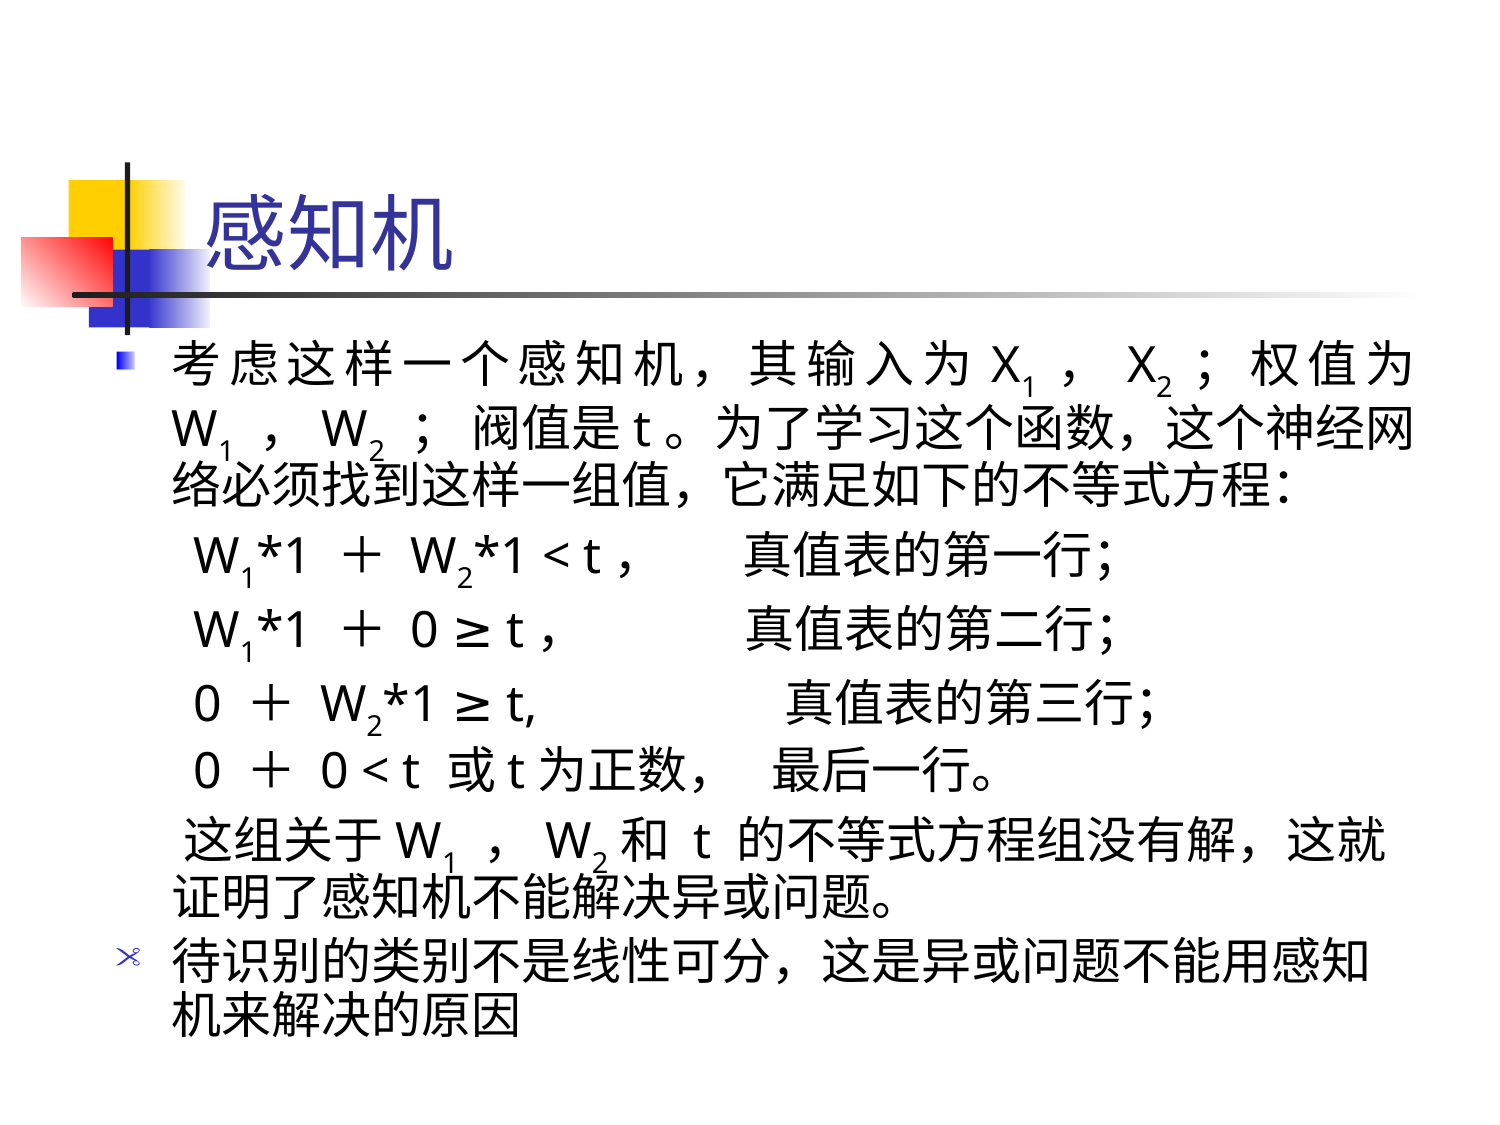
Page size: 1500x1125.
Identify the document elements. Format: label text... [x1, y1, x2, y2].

picture [115, 350, 137, 372]
title 感知机 [188, 101, 1468, 289]
list 考虑这样一个感知机，其输入为X1，X2；权值为 W1 ，W2 ； 阀值是t。为了学习这个函数，这个神经网络必须找到这样一组值，它满足如下的不等式方程： W1*1 ＋ W2*1 < t， 真值表的第一行； W1*1 ＋ 0 ≥ t， 真值表的第二行； 0 ＋ W2*1 ≥ t, 真值表的第三行； 0 ＋ 0 < t 或t为正数， 最后一行。 这组关于W1 ，W2和 t 的不等式方程组没有解，这就证明了感知机不能解决异或问题。 待识别的类别不是线性可分，这是异或问题不能用感知机来解决的原因 [100, 324, 1431, 1071]
